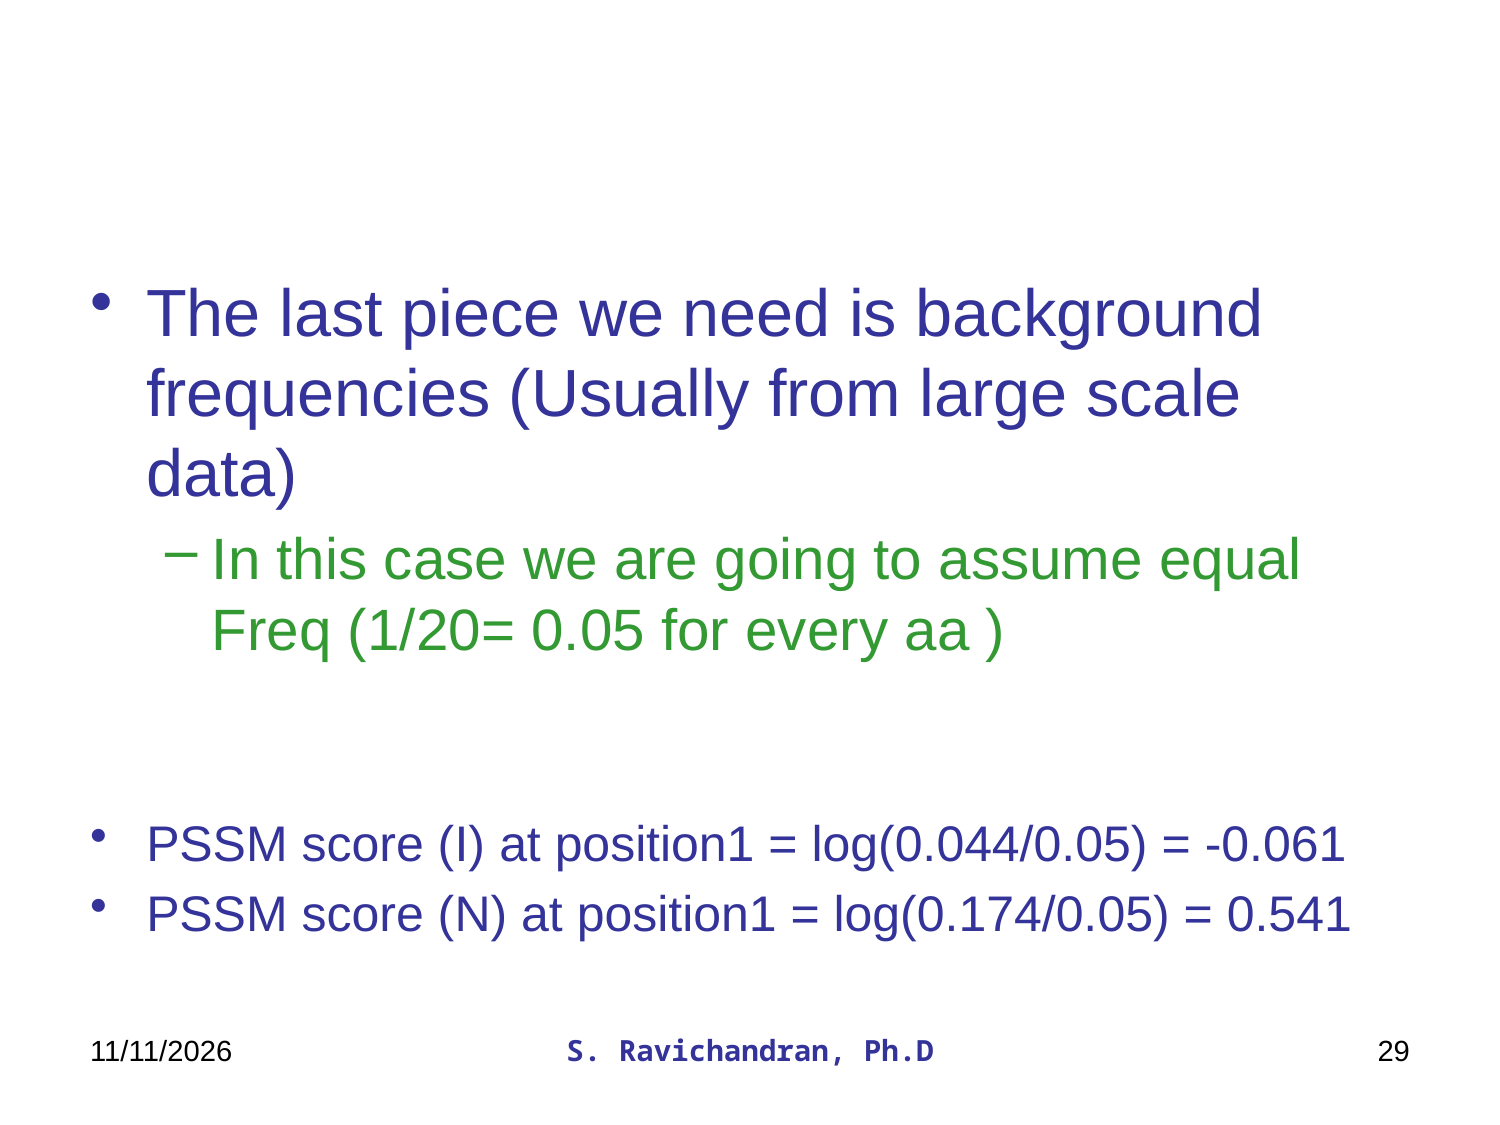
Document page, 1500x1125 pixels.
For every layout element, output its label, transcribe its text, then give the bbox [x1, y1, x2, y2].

list The last piece we need is background frequencies (Usually from large scale data) In this case we are going to assume equal Freq (1/20= 0.05 for every aa ) PSSM score (I) at position1 = log(0.044/0.05) = -0.061 PSSM score (N) at position1 = log(0.174/0.05) = 0.541 [75, 262, 1425, 1005]
footer S. Ravichandran, Ph.D [512, 1024, 988, 1103]
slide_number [74, 1024, 426, 1103]
slide_number 29 [1074, 1024, 1426, 1103]
